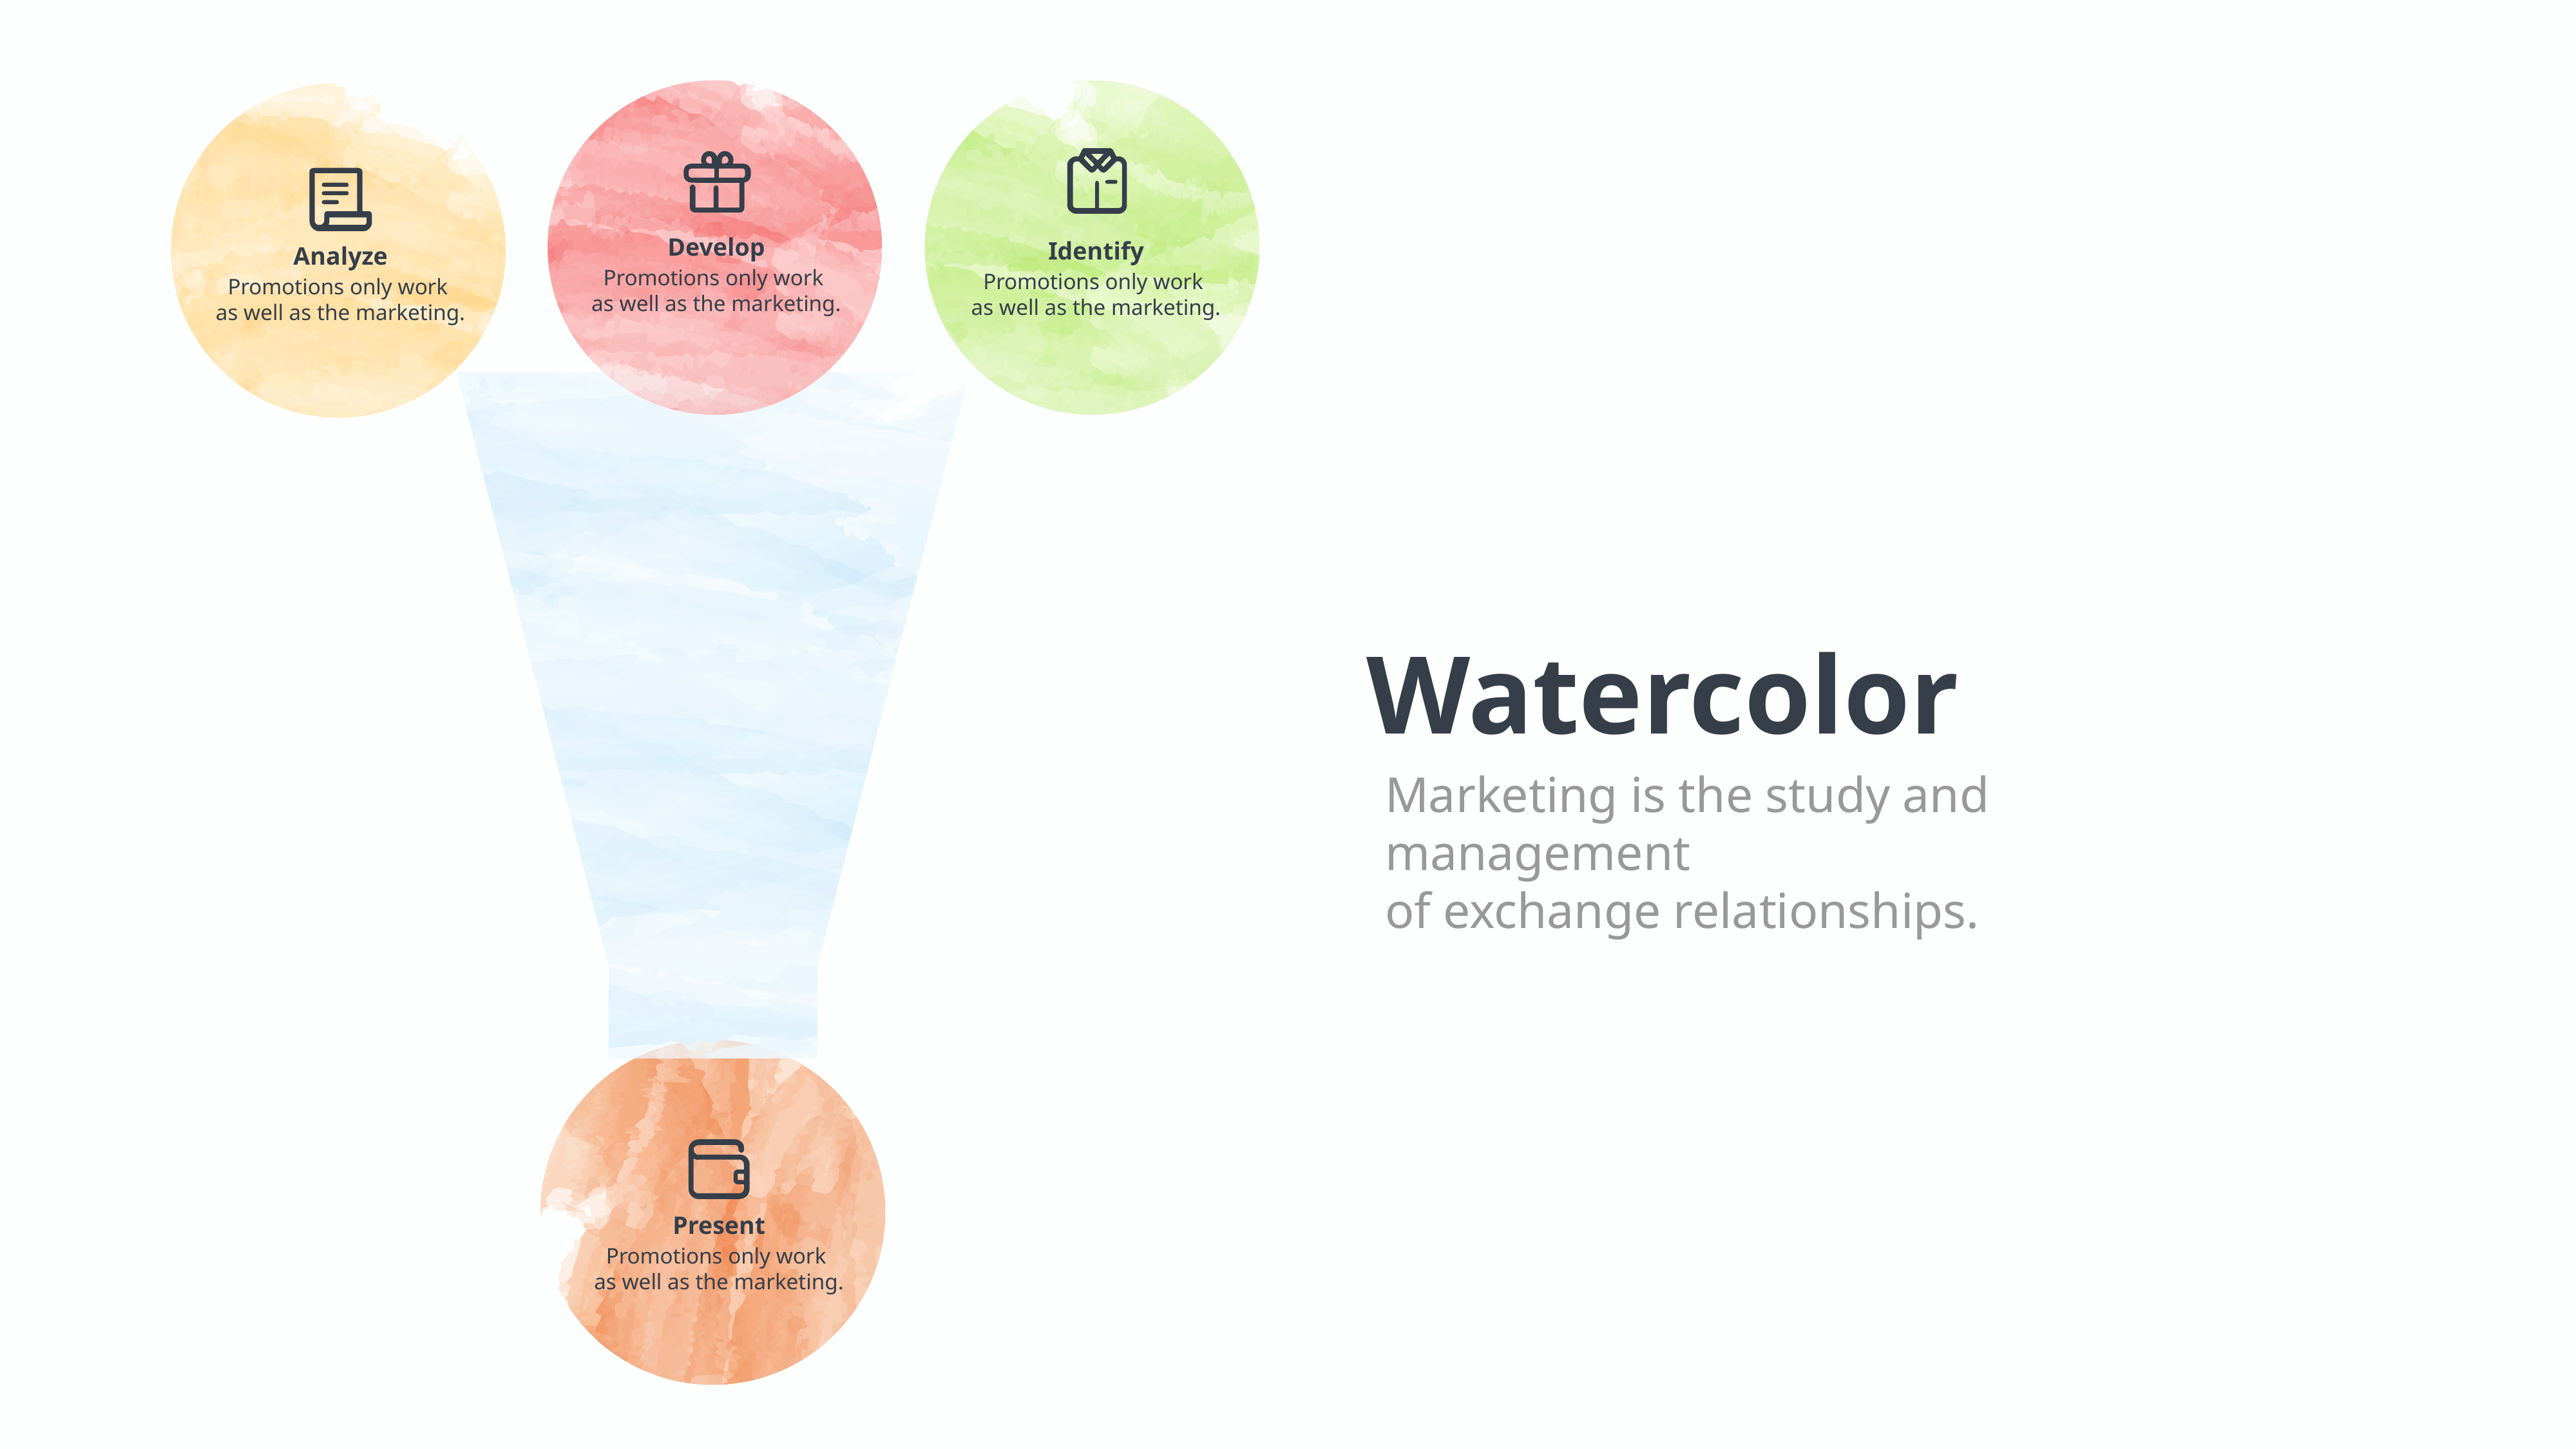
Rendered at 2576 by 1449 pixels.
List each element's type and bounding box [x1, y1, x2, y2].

text_box [503, 227, 930, 321]
text_box [683, 151, 751, 213]
text_box [883, 231, 1310, 326]
text_box [128, 236, 554, 330]
text_box [309, 167, 372, 232]
text_box [506, 1205, 933, 1300]
text_box [1375, 621, 2316, 886]
text_box [1067, 147, 1127, 214]
picture [122, 47, 1307, 1413]
text_box [687, 1139, 750, 1199]
